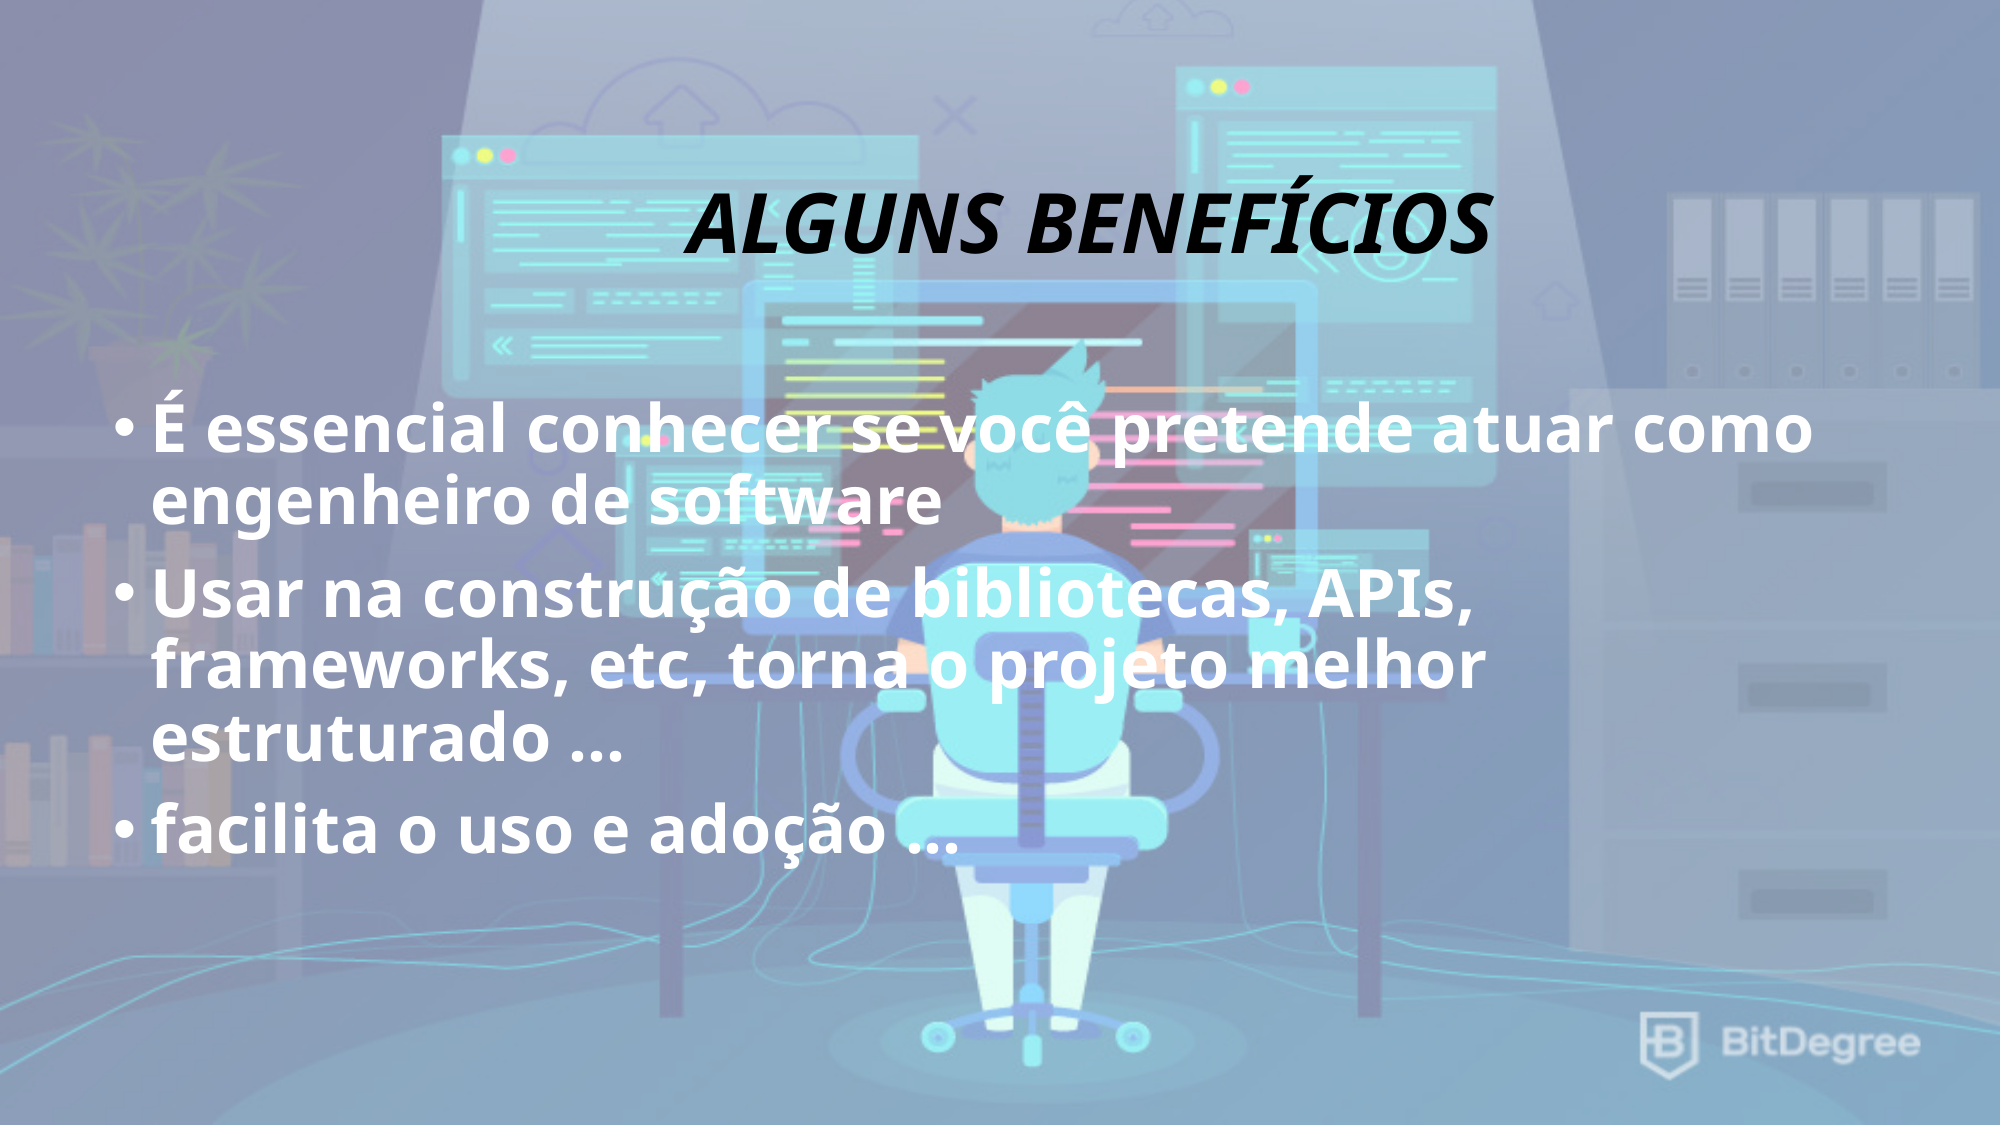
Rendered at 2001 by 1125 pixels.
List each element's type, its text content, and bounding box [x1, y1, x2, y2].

list É essencial conhecer se você pretende atuar como engenheiro de software Usar na construção de bibliotecas, APIs, frameworks, etc, torna o projeto melhor estruturado ... facilita o uso e adoção ... [97, 386, 1888, 1007]
slide_number 25 [1437, 62, 1888, 102]
title Alguns benefícios [184, 102, 1998, 350]
